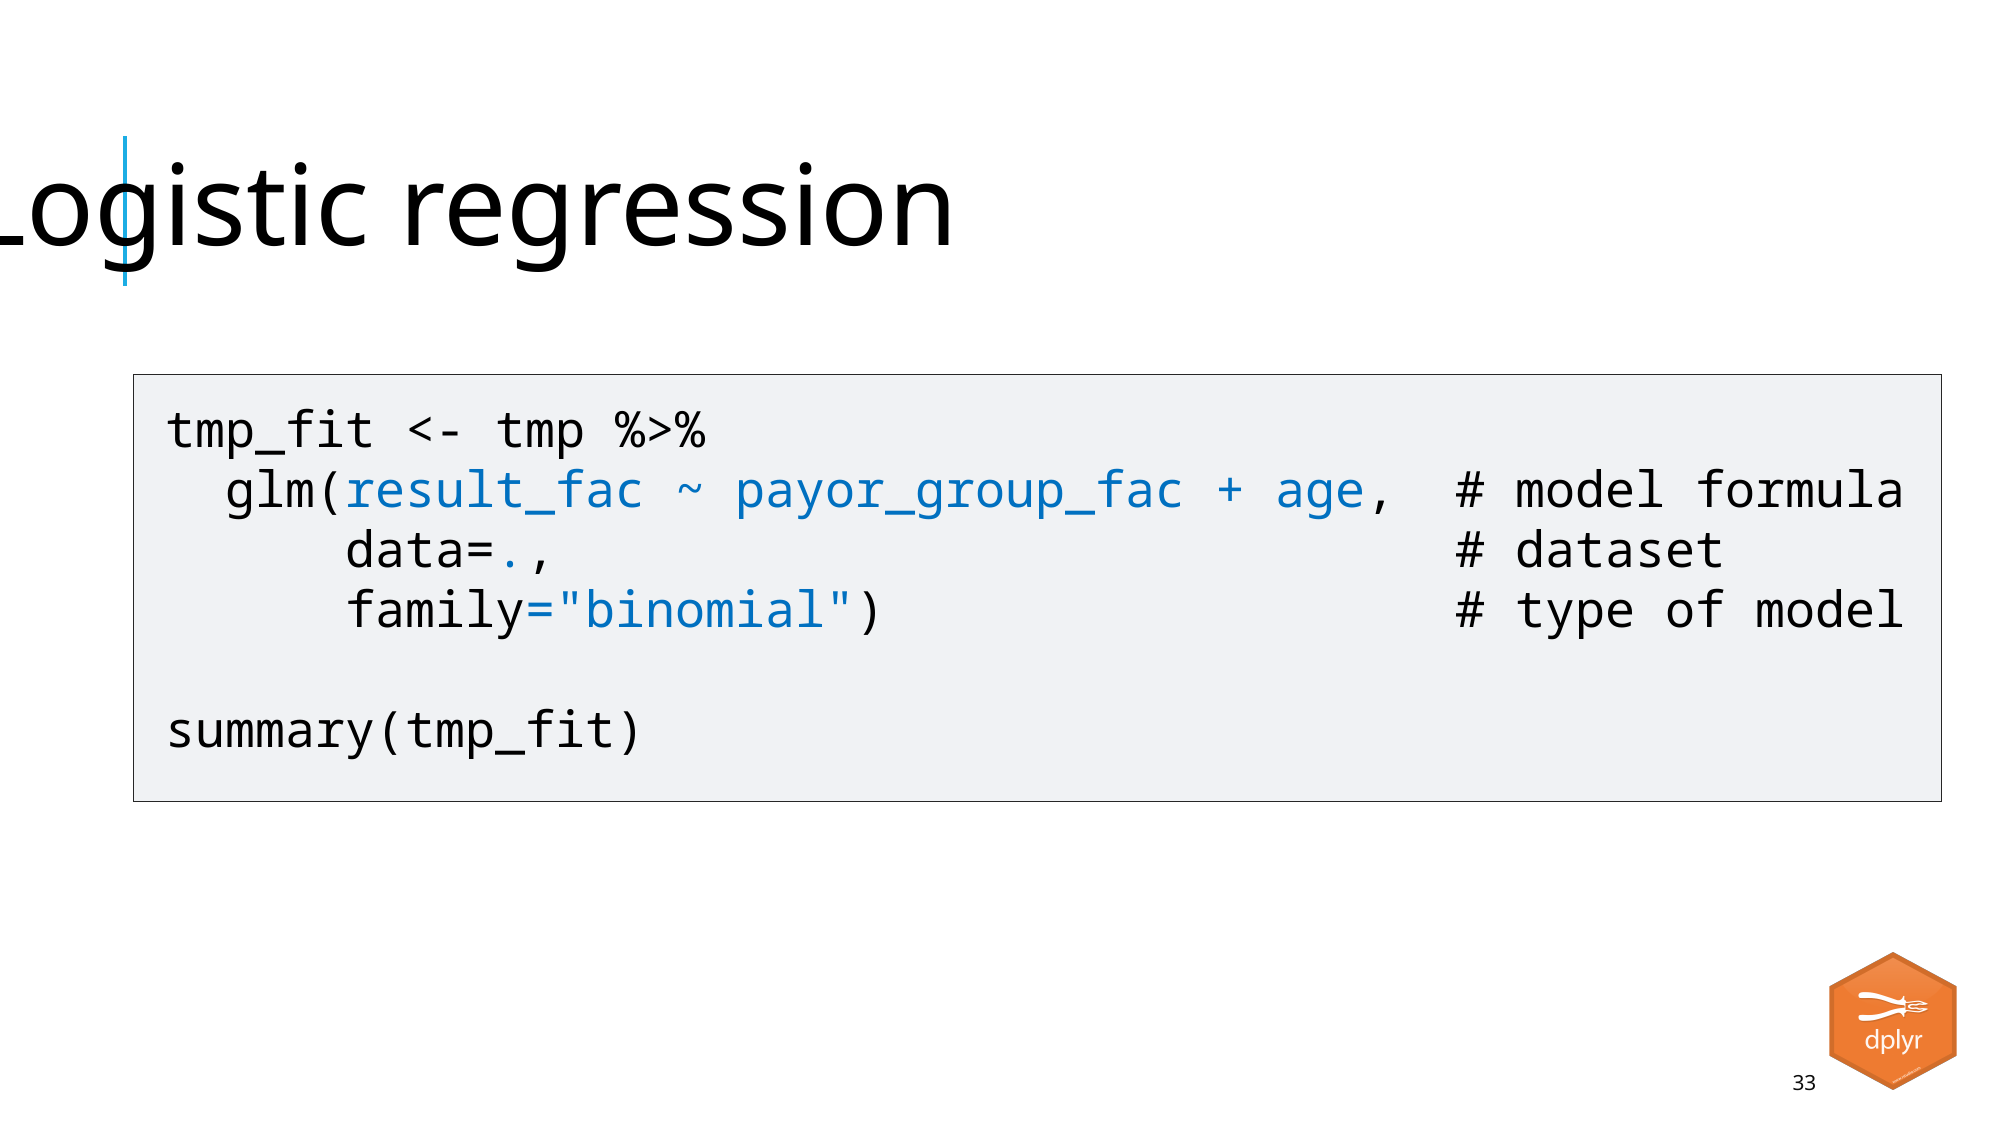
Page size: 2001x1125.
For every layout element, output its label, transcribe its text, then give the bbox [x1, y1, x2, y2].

text_box [1829, 952, 1957, 1090]
slide_number 33 [1777, 1061, 1938, 1107]
text_box [133, 374, 1942, 802]
text_box tmp_fit <- tmp %>% glm(result_fac ~ payor_group_fac + age, # model formula data=., # dataset family="binomial") # type of model summary(tmp_fit) [150, 389, 1925, 765]
text_box Logistic regression [0, 125, 974, 275]
